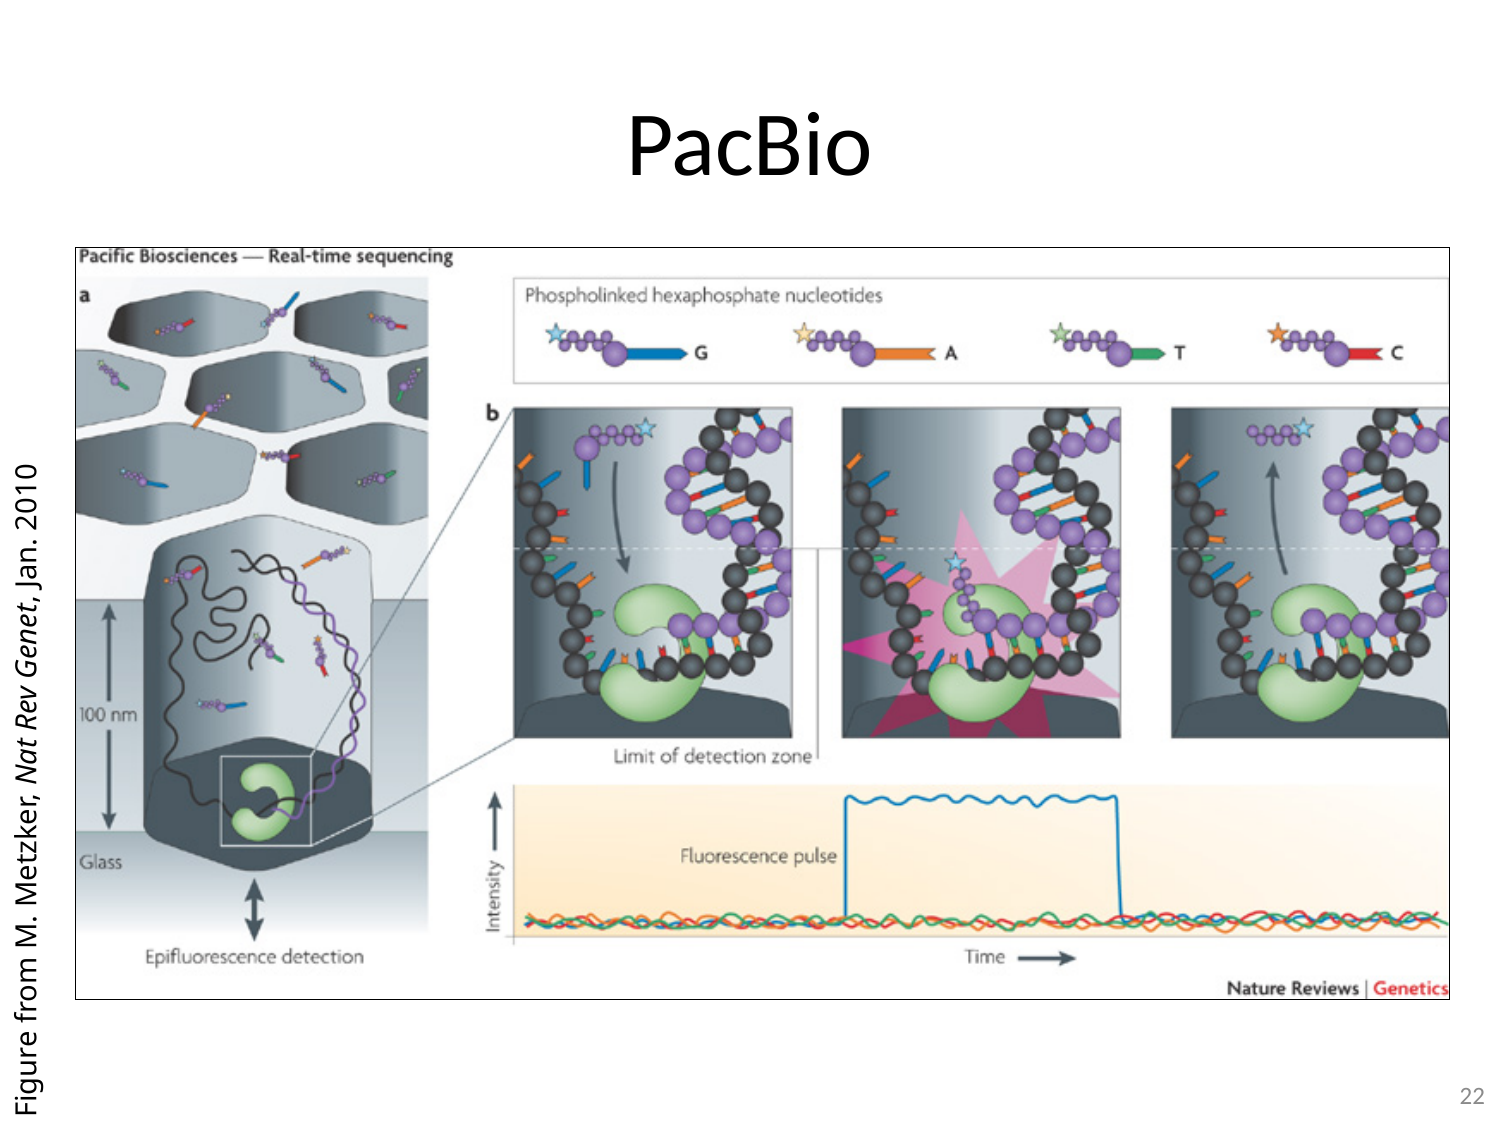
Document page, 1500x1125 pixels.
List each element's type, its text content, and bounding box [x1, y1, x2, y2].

slide_number 22 [1425, 1065, 1500, 1125]
text_box Figure from M. Metzker, Nat Rev Genet, Jan. 2010 [0, 449, 50, 1125]
picture [74, 246, 1451, 1001]
title PacBio [75, 45, 1425, 233]
